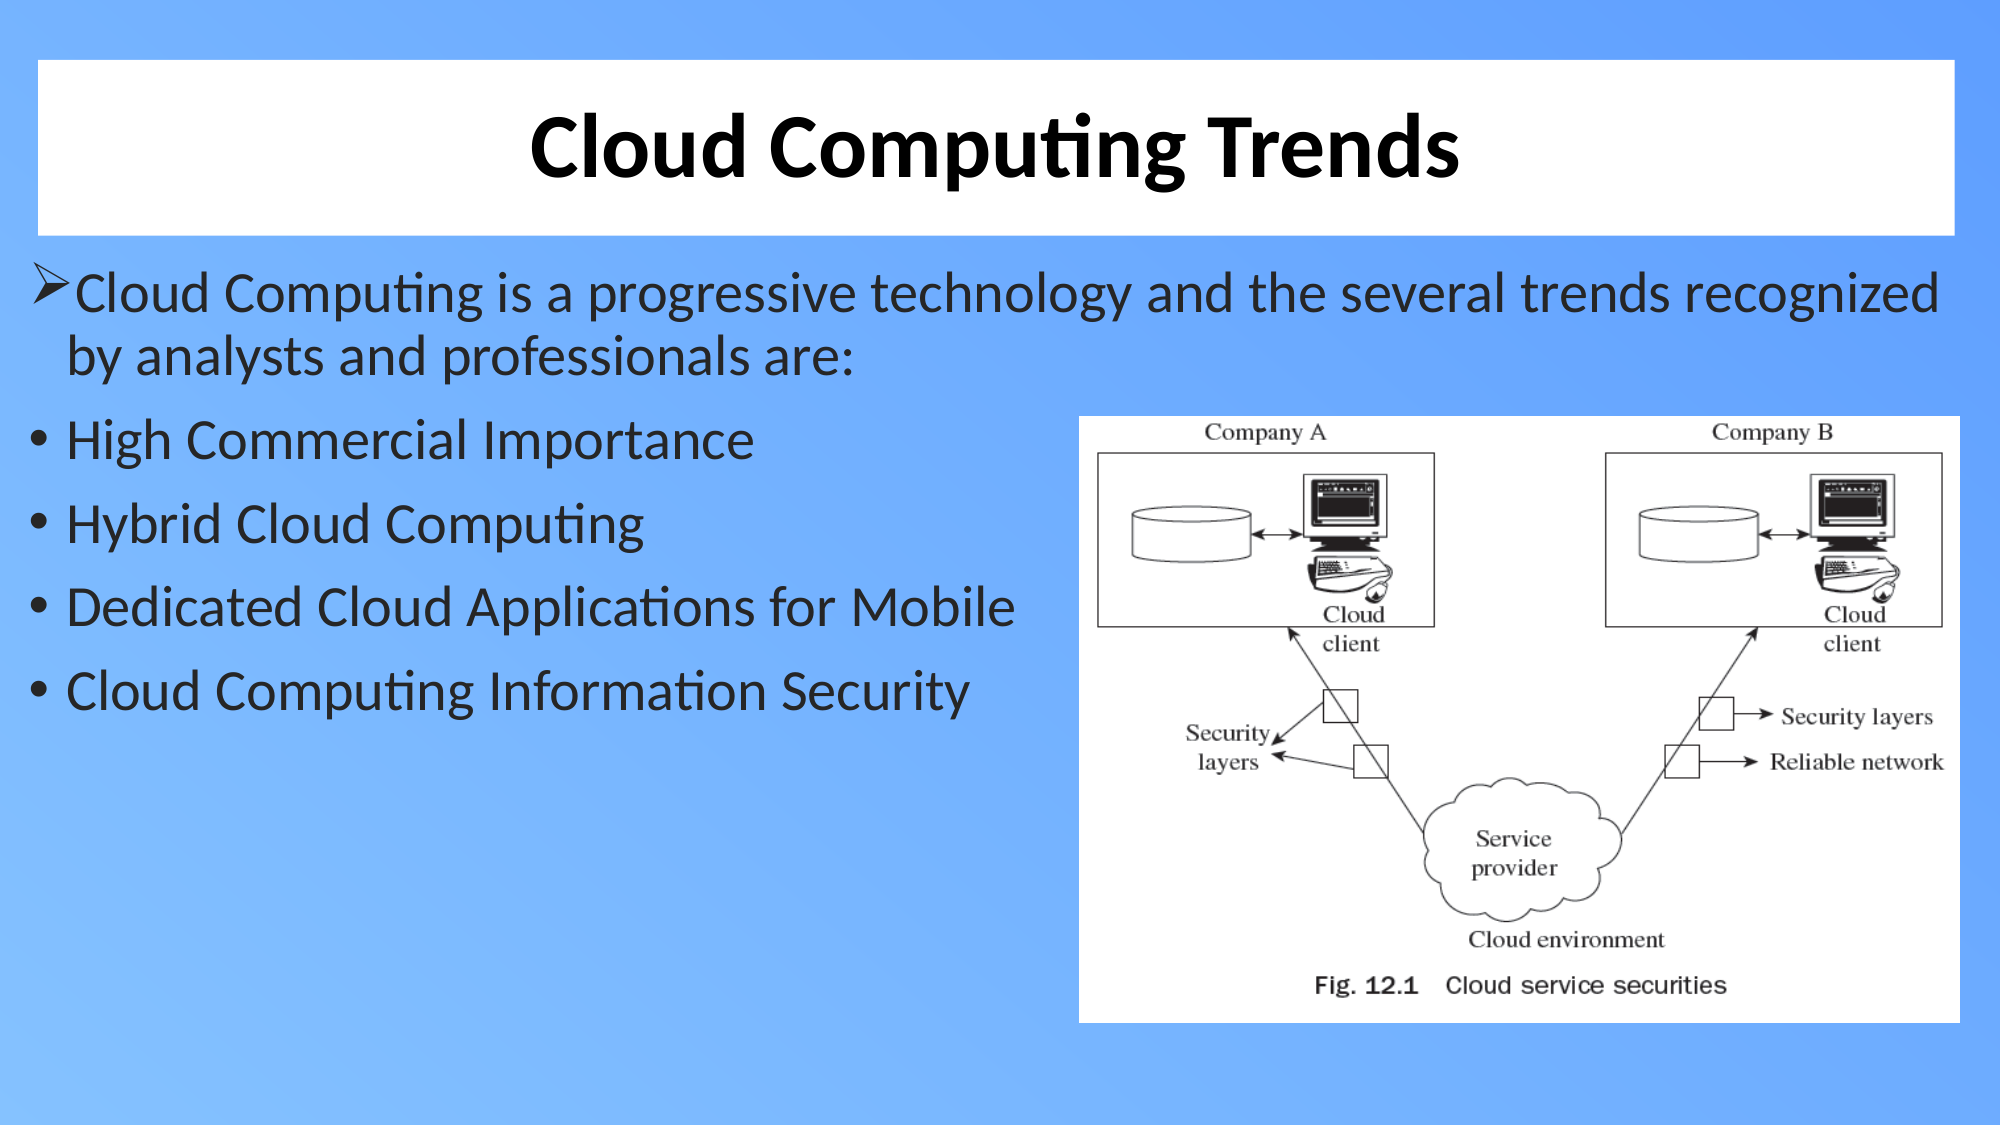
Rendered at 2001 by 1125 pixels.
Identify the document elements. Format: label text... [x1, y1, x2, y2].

title Cloud Computing Trends [38, 59, 1955, 236]
list Cloud Computing is a progressive technology and the several trends recognized by analysts and professionals are: High Commercial Importance Hybrid Cloud Computing Dedicated Cloud Applications for Mobile Cloud Computing Information Security [13, 254, 1972, 1014]
picture [1079, 416, 1960, 1023]
